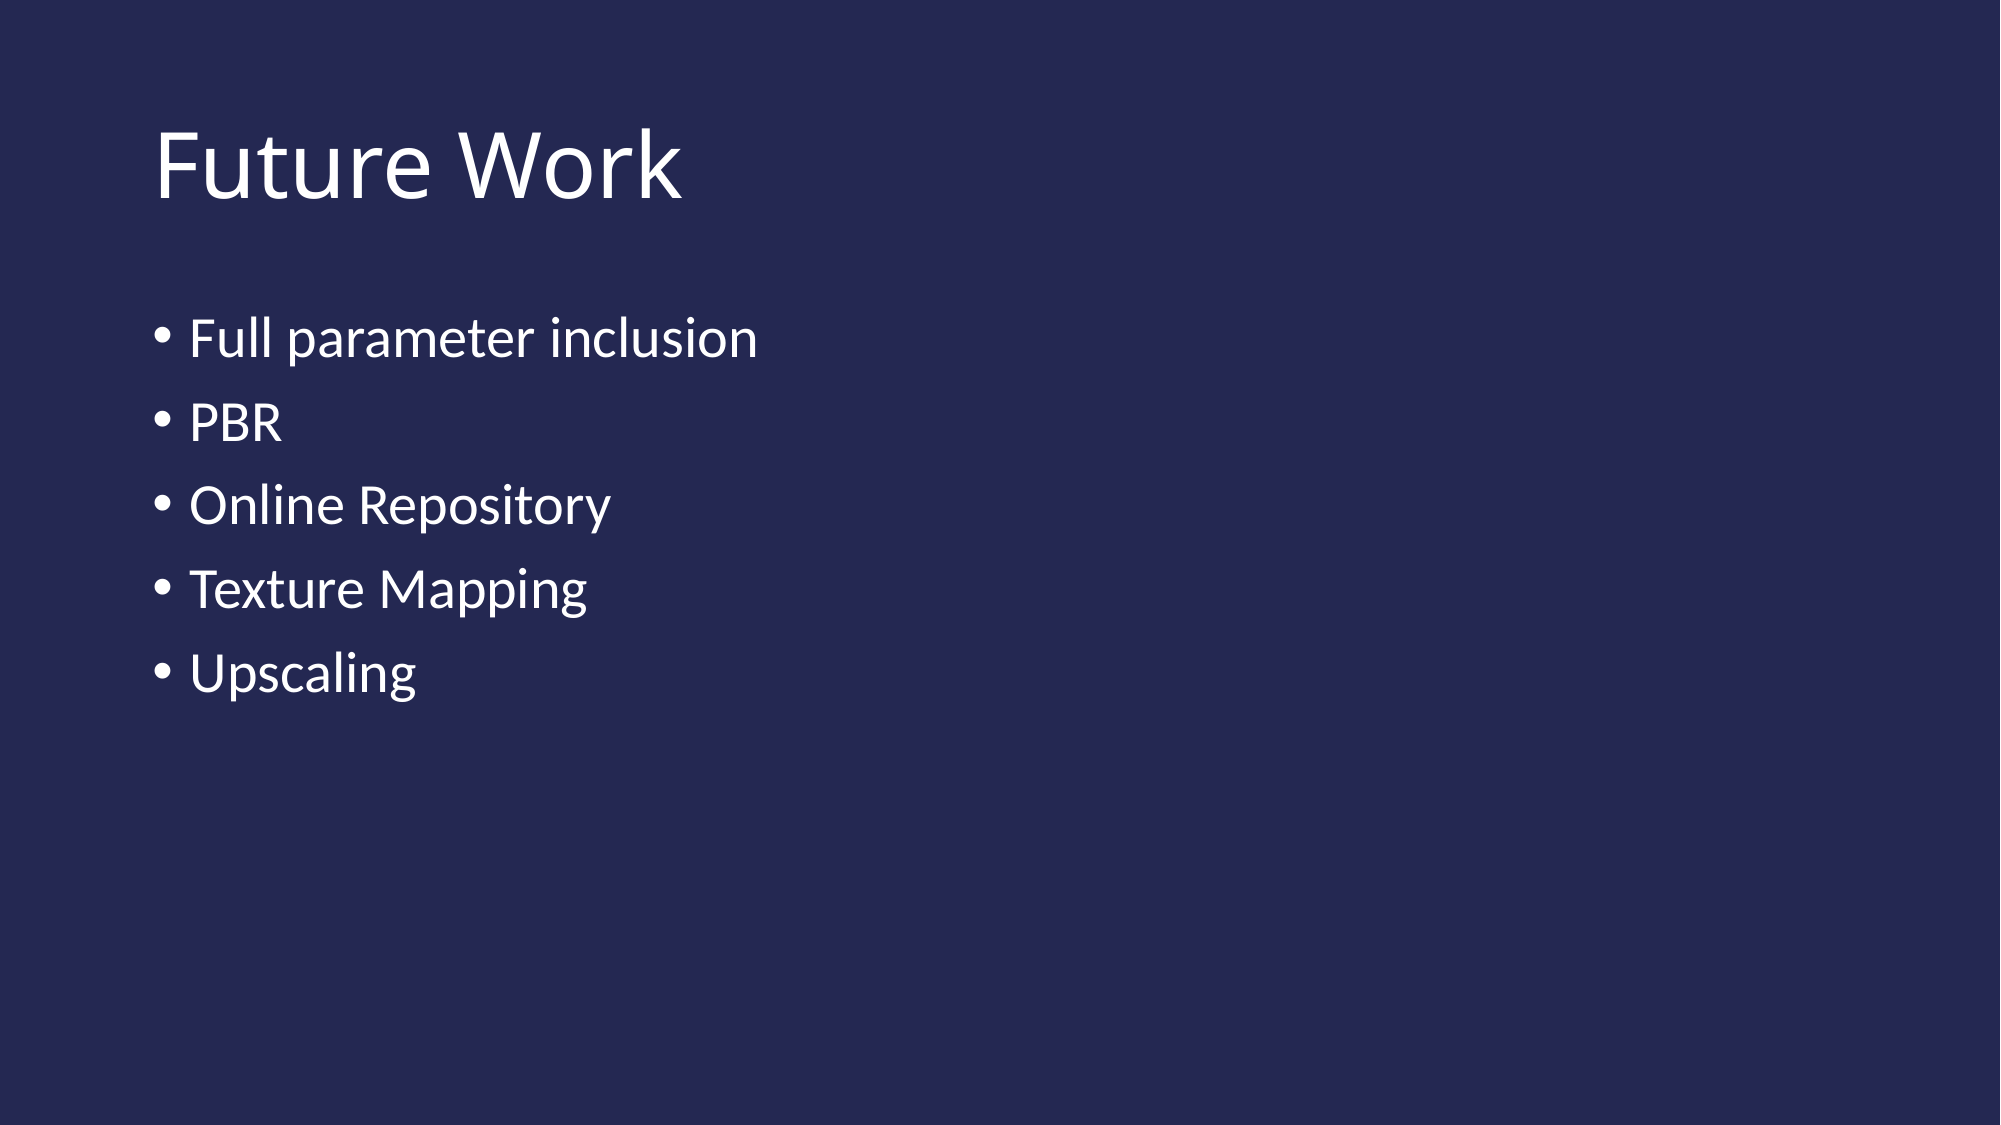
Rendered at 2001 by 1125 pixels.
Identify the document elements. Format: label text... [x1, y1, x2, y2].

title Future Work [137, 59, 1863, 278]
list Full parameter inclusion PBR Online Repository Texture Mapping Upscaling [137, 299, 1863, 1014]
